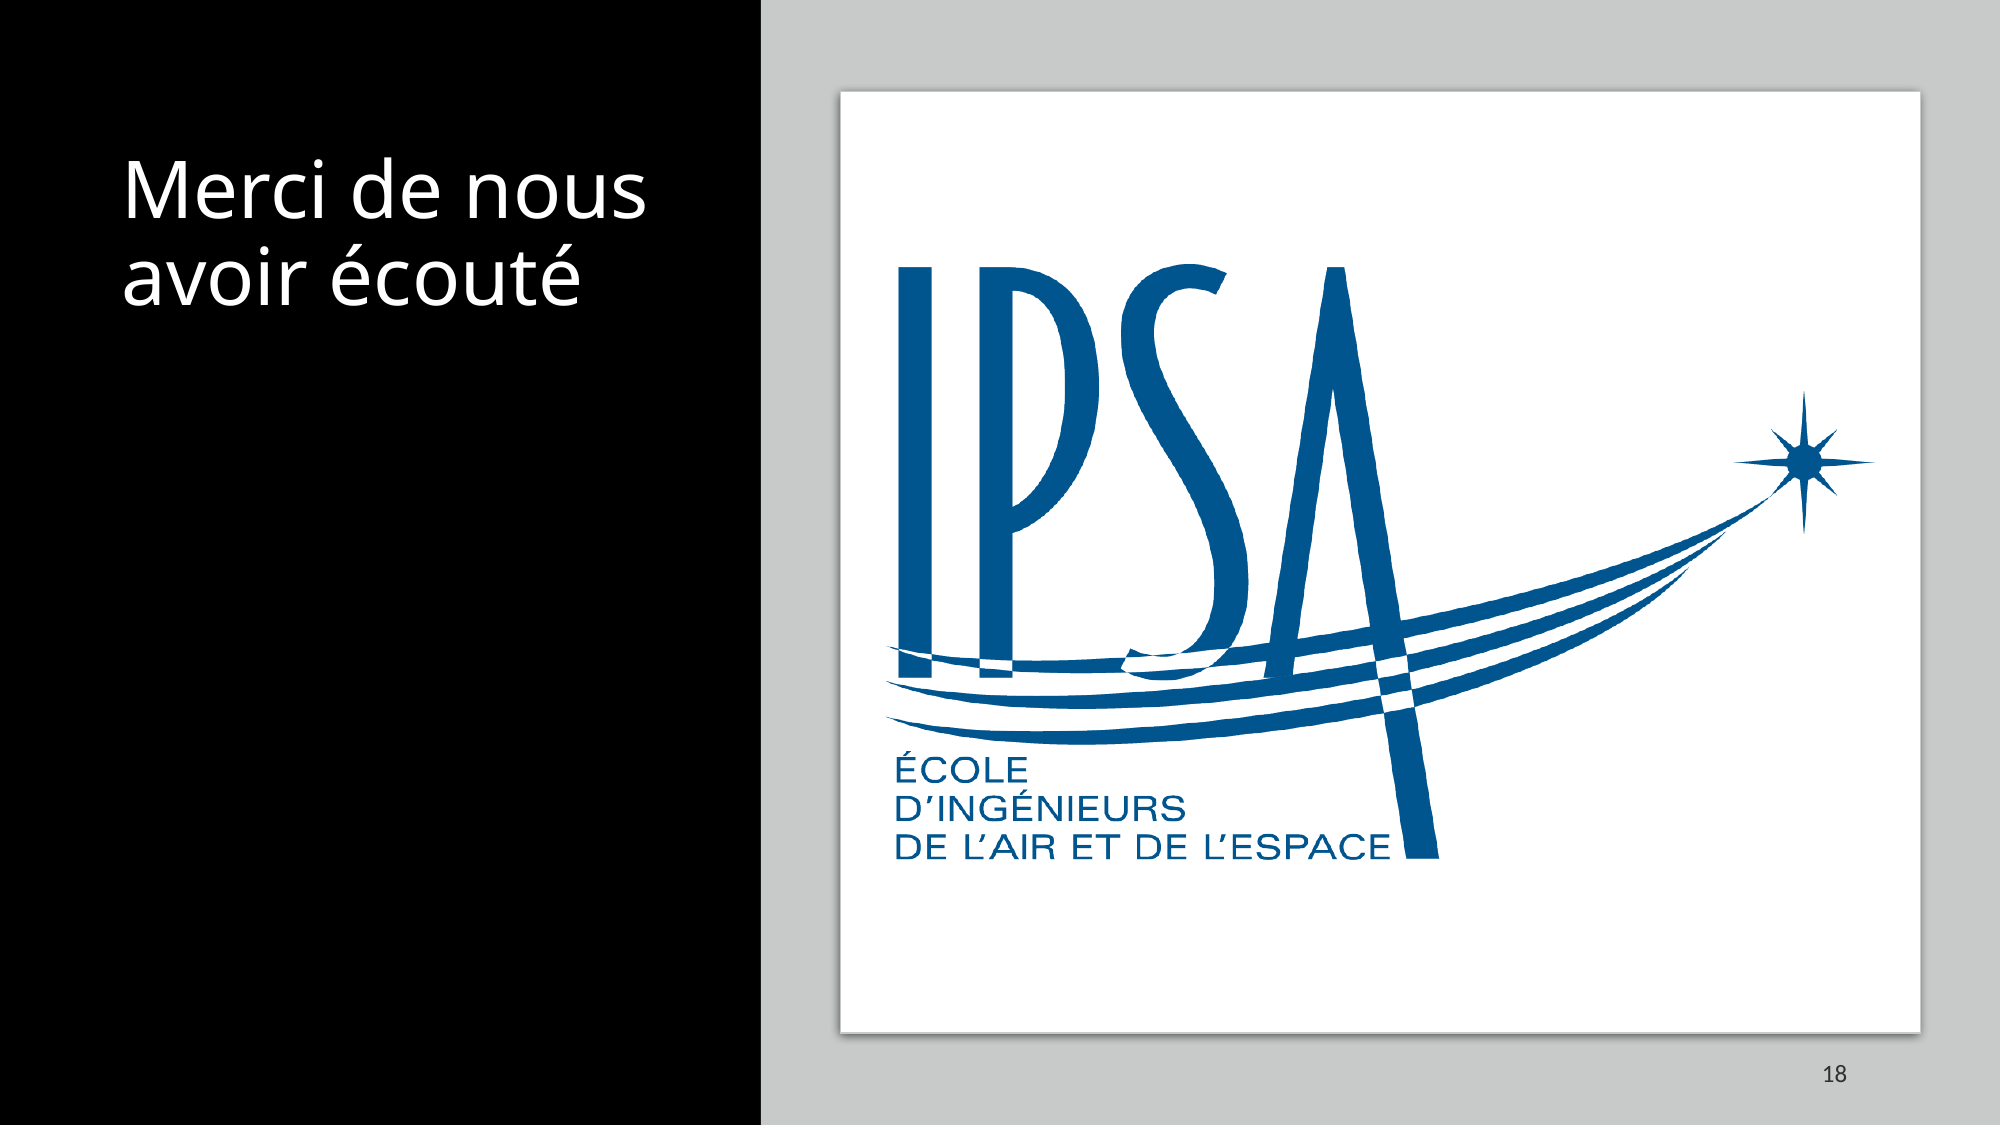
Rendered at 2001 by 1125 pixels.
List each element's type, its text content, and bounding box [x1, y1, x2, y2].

text_box [760, 0, 2000, 1125]
slide_number 18 [1412, 1042, 1863, 1103]
title Merci de nous avoir écouté [106, 103, 682, 370]
picture [886, 264, 1875, 860]
text_box [839, 90, 1922, 1034]
